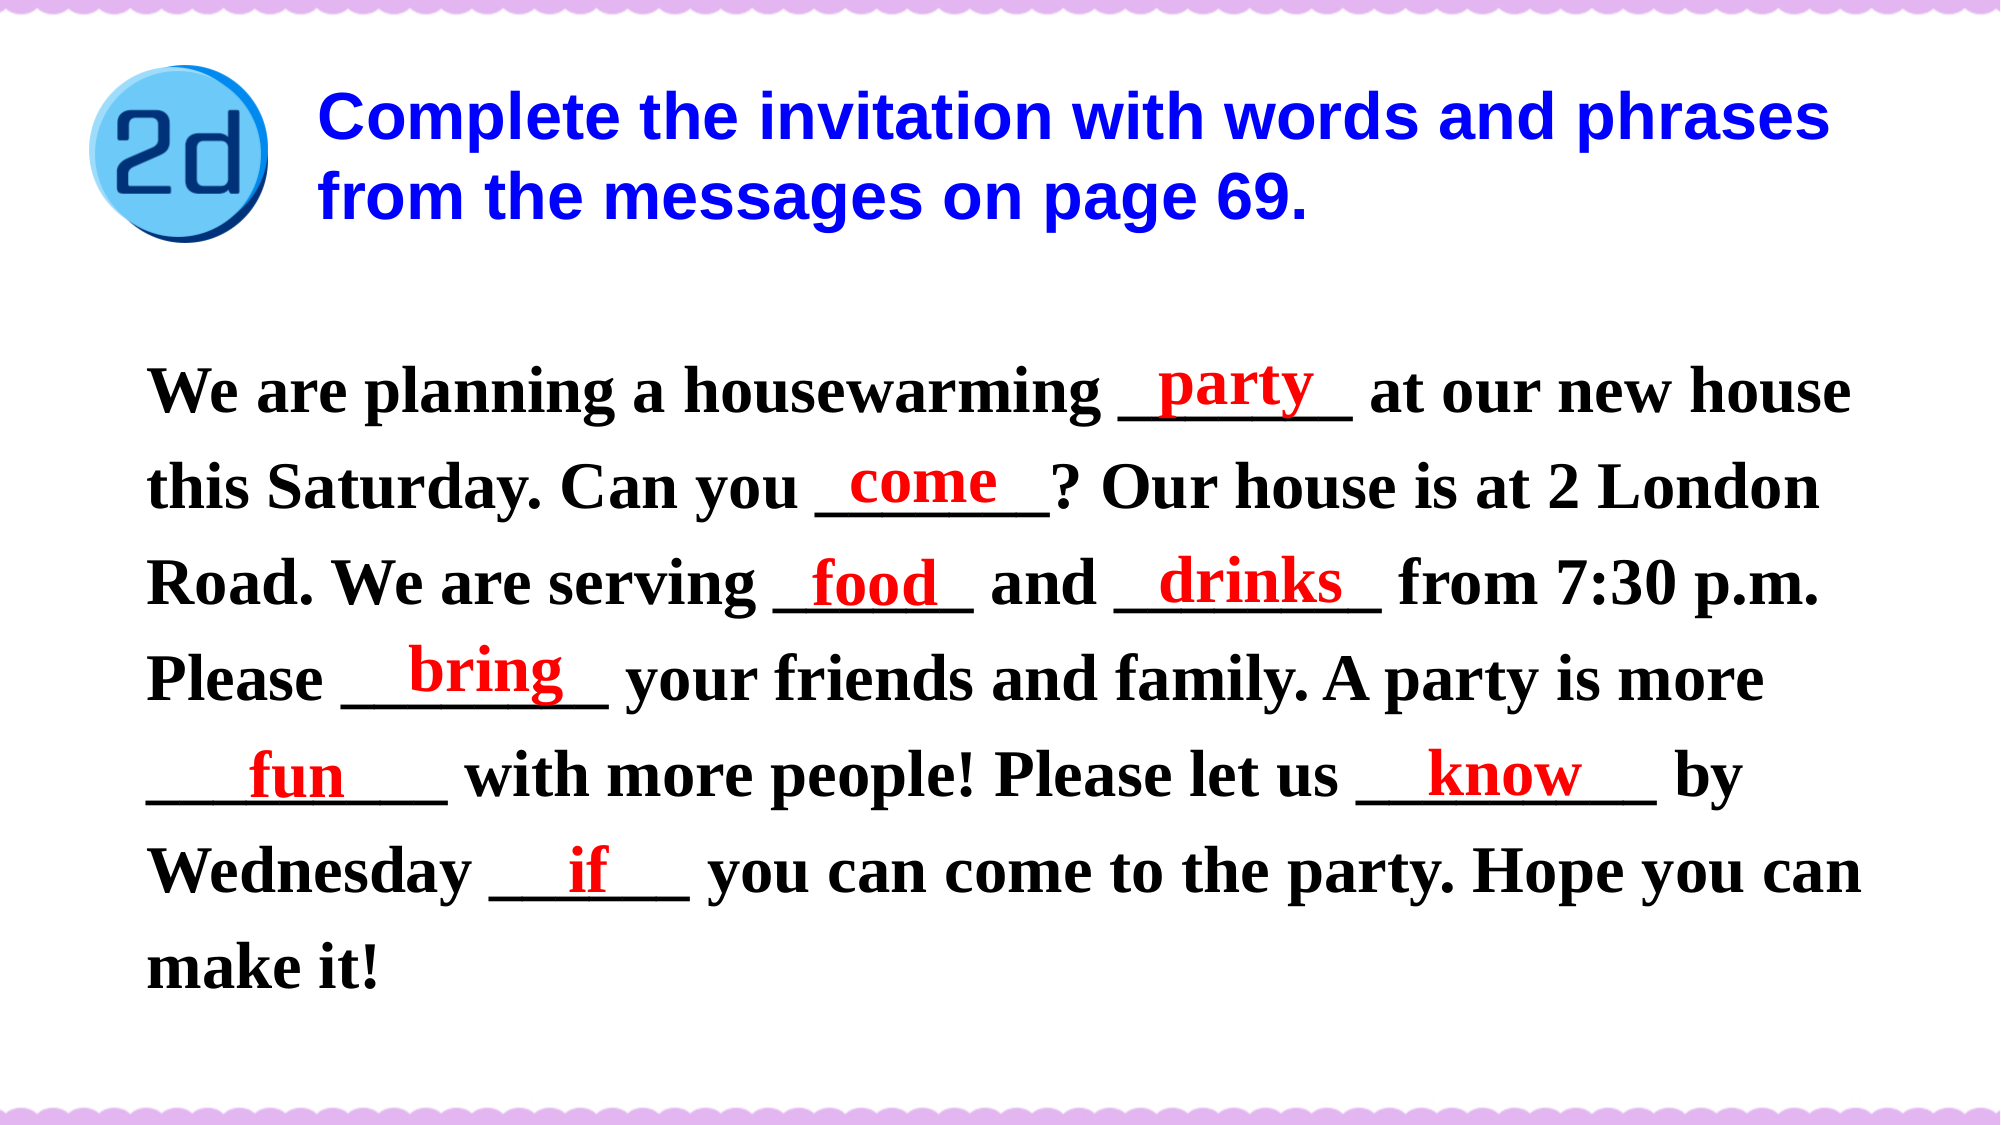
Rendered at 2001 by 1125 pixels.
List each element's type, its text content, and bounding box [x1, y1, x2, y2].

text_box party [1143, 322, 1416, 426]
text_box if [553, 810, 660, 914]
picture [0, 0, 2001, 1125]
text_box Complete the invitation with words and phrases from the messages on page 69. [303, 65, 1922, 241]
text_box food [797, 523, 975, 626]
text_box drinks [1144, 520, 1404, 624]
text_box come [834, 420, 1060, 524]
text_box know [1412, 713, 1684, 817]
text_box bring [393, 609, 607, 713]
text_box fun [234, 715, 451, 819]
text_box We are planning a housewarming _______ at our new house this Saturday. Can you _______? Our house is at 2 London Road. We are serving ______ and ________ from 7:30 p.m. Please ________ your friends and family. A party is more _________ with more people! Please let us _________ by Wednesday ______ you can come to the party. Hope you can make it! [131, 322, 1892, 1009]
